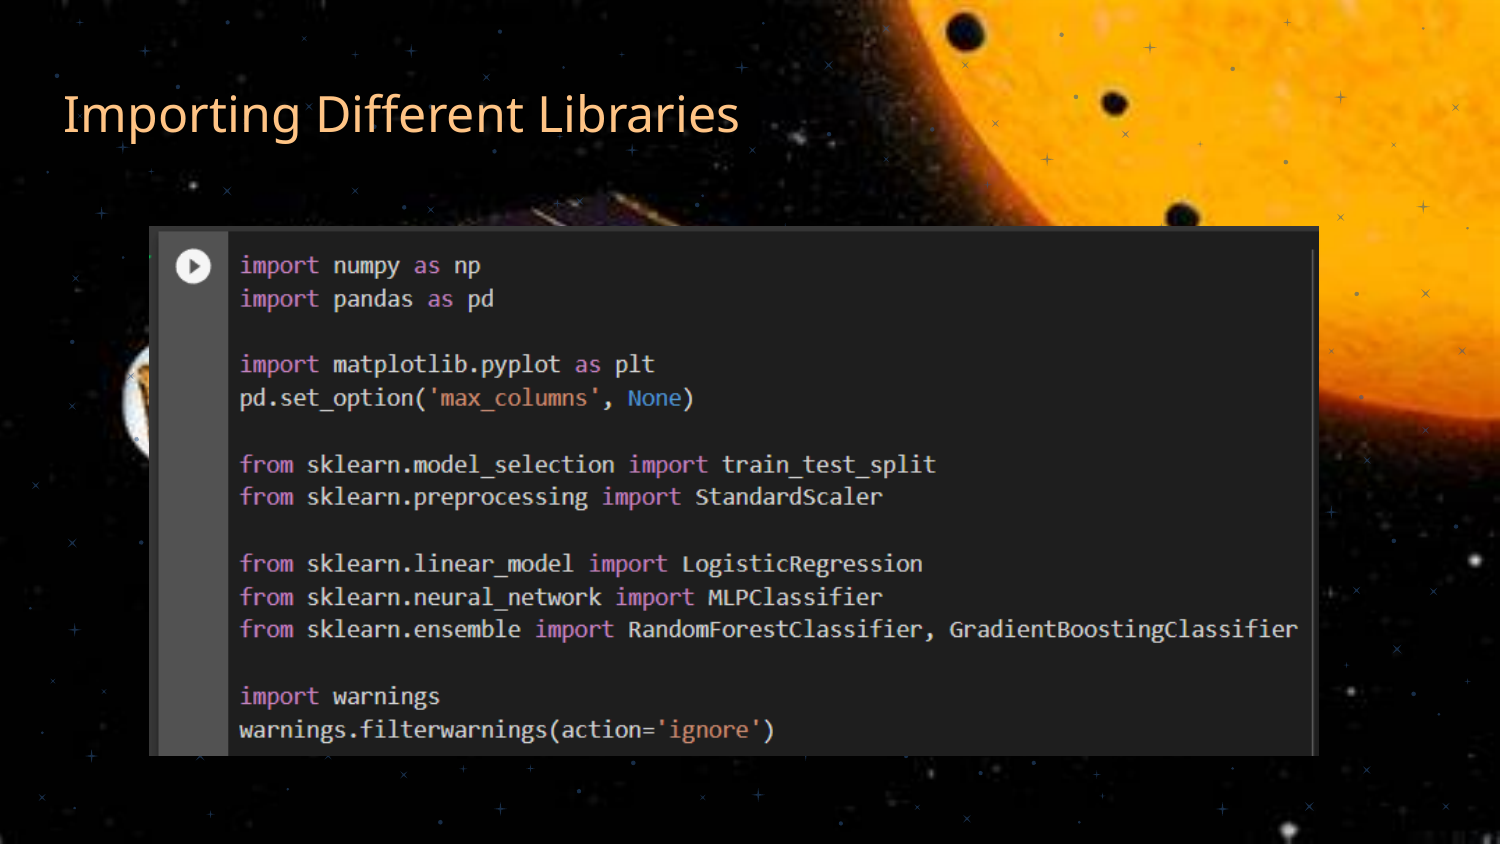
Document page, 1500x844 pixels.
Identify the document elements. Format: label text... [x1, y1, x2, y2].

text_box Importing Different Libraries [48, 67, 1141, 158]
picture [0, 0, 1500, 844]
